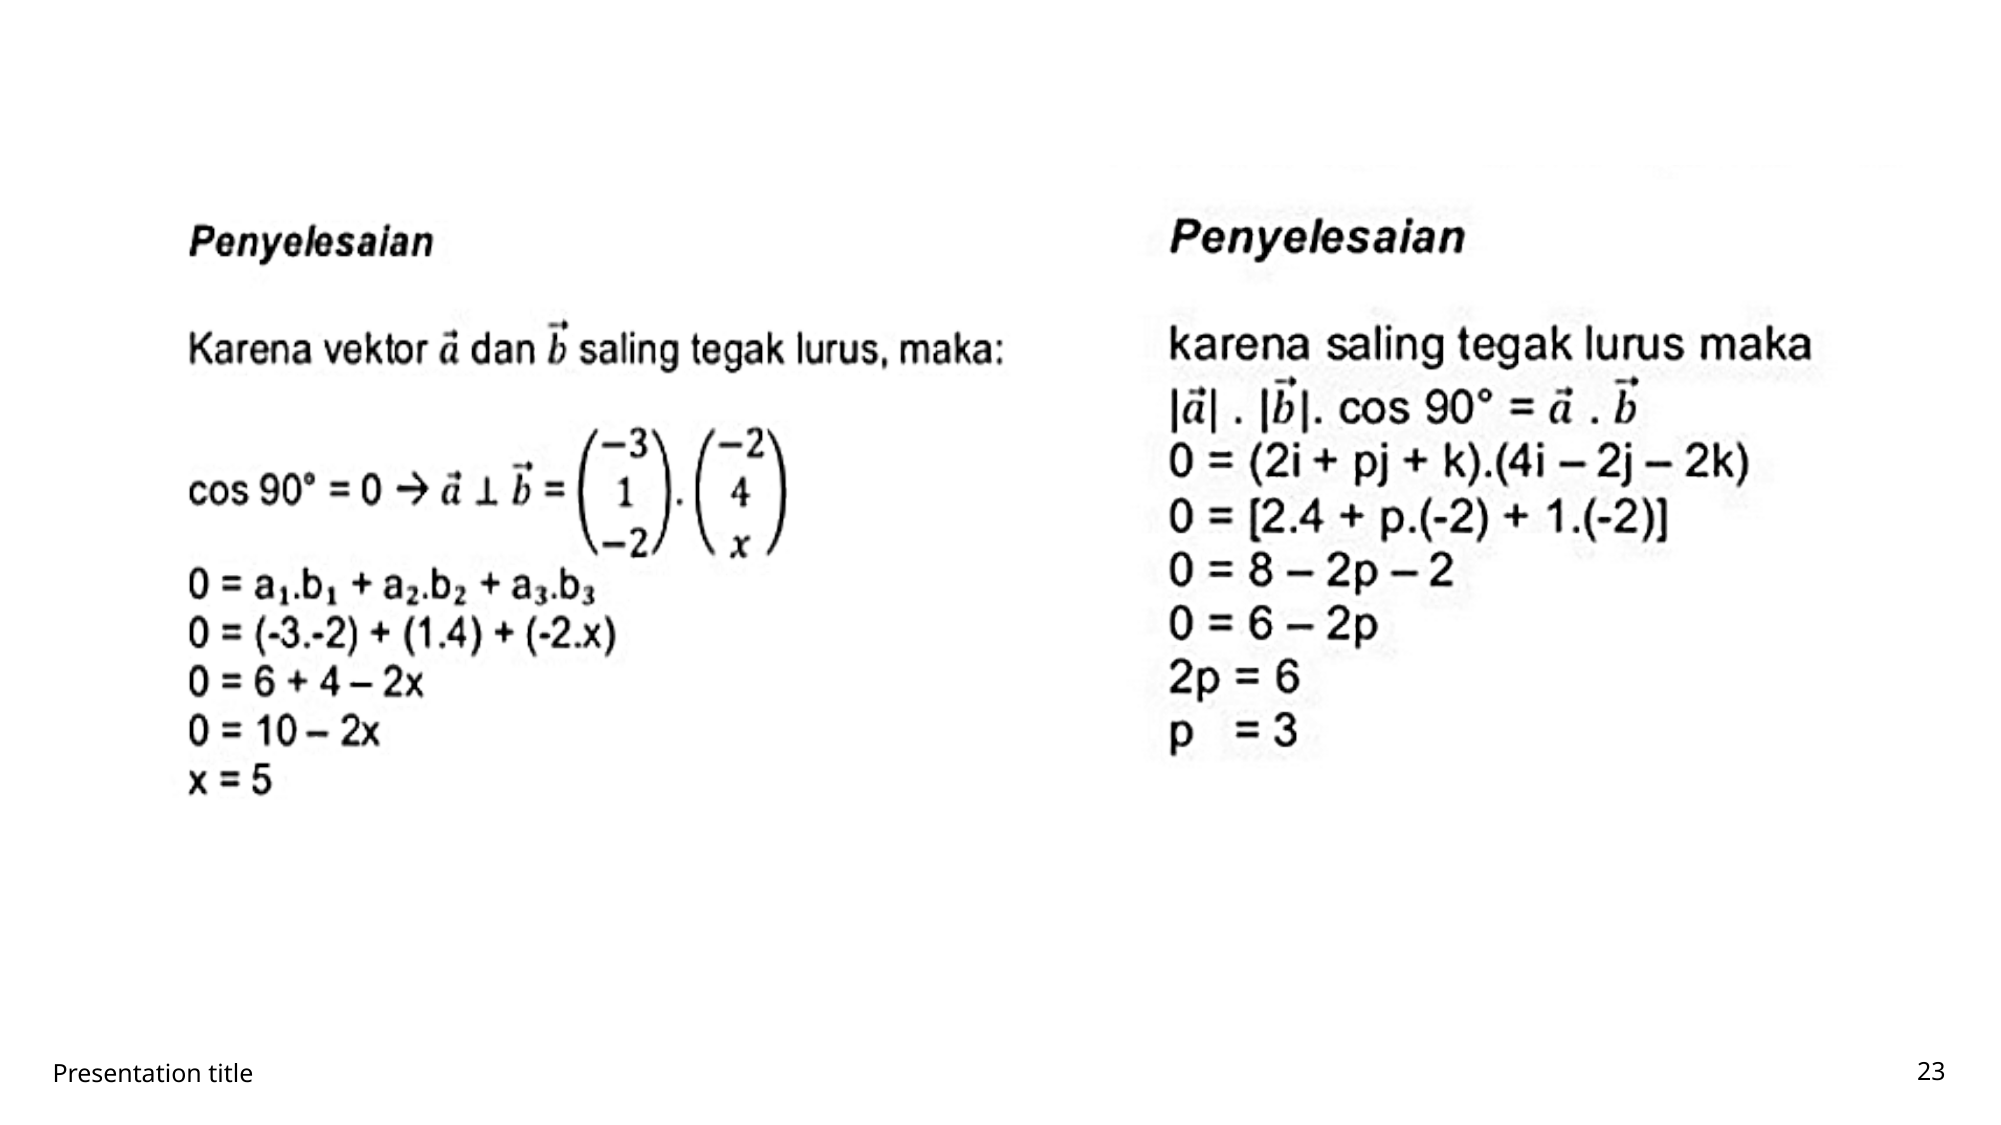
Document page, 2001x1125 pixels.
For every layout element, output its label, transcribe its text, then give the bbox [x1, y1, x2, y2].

picture [1066, 165, 1920, 797]
picture [89, 190, 1037, 831]
slide_number 23 [1510, 1042, 1961, 1103]
footer Presentation title [37, 1042, 713, 1103]
